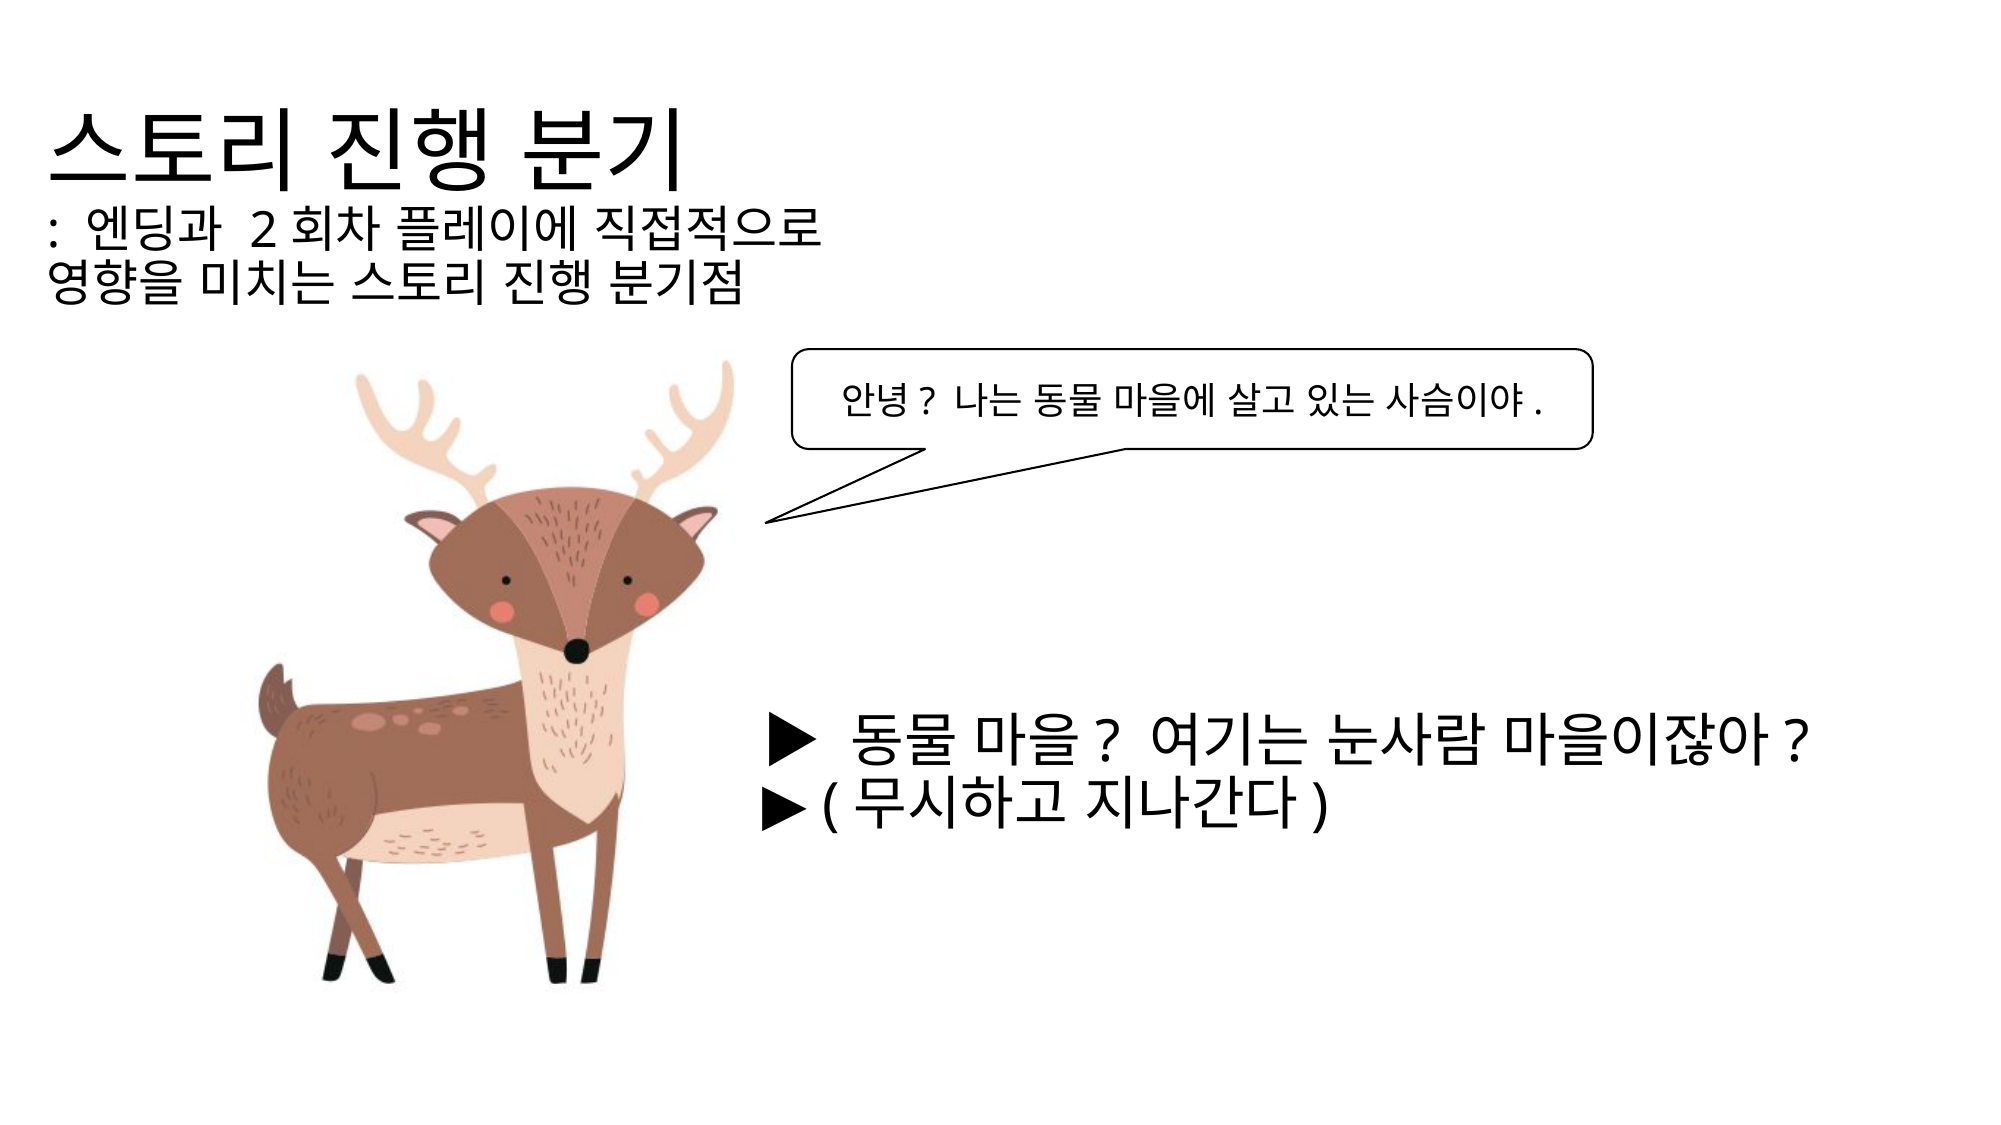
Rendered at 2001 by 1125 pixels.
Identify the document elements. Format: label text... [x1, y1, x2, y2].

title ▶ 동물 마을? 여기는 눈사람 마을이잖아? ▶ (무시하고 지나간다) [828, 665, 1876, 883]
picture [124, 324, 828, 1028]
text_box 안녕? 나는 동물 마을에 살고 있는 사슴이야. [828, 348, 1594, 512]
text_box 스토리 진행 분기 : 엔딩과 2회차 플레이에 직접적으로 영향을 미치는 스토리 진행 분기점 [31, 19, 920, 400]
